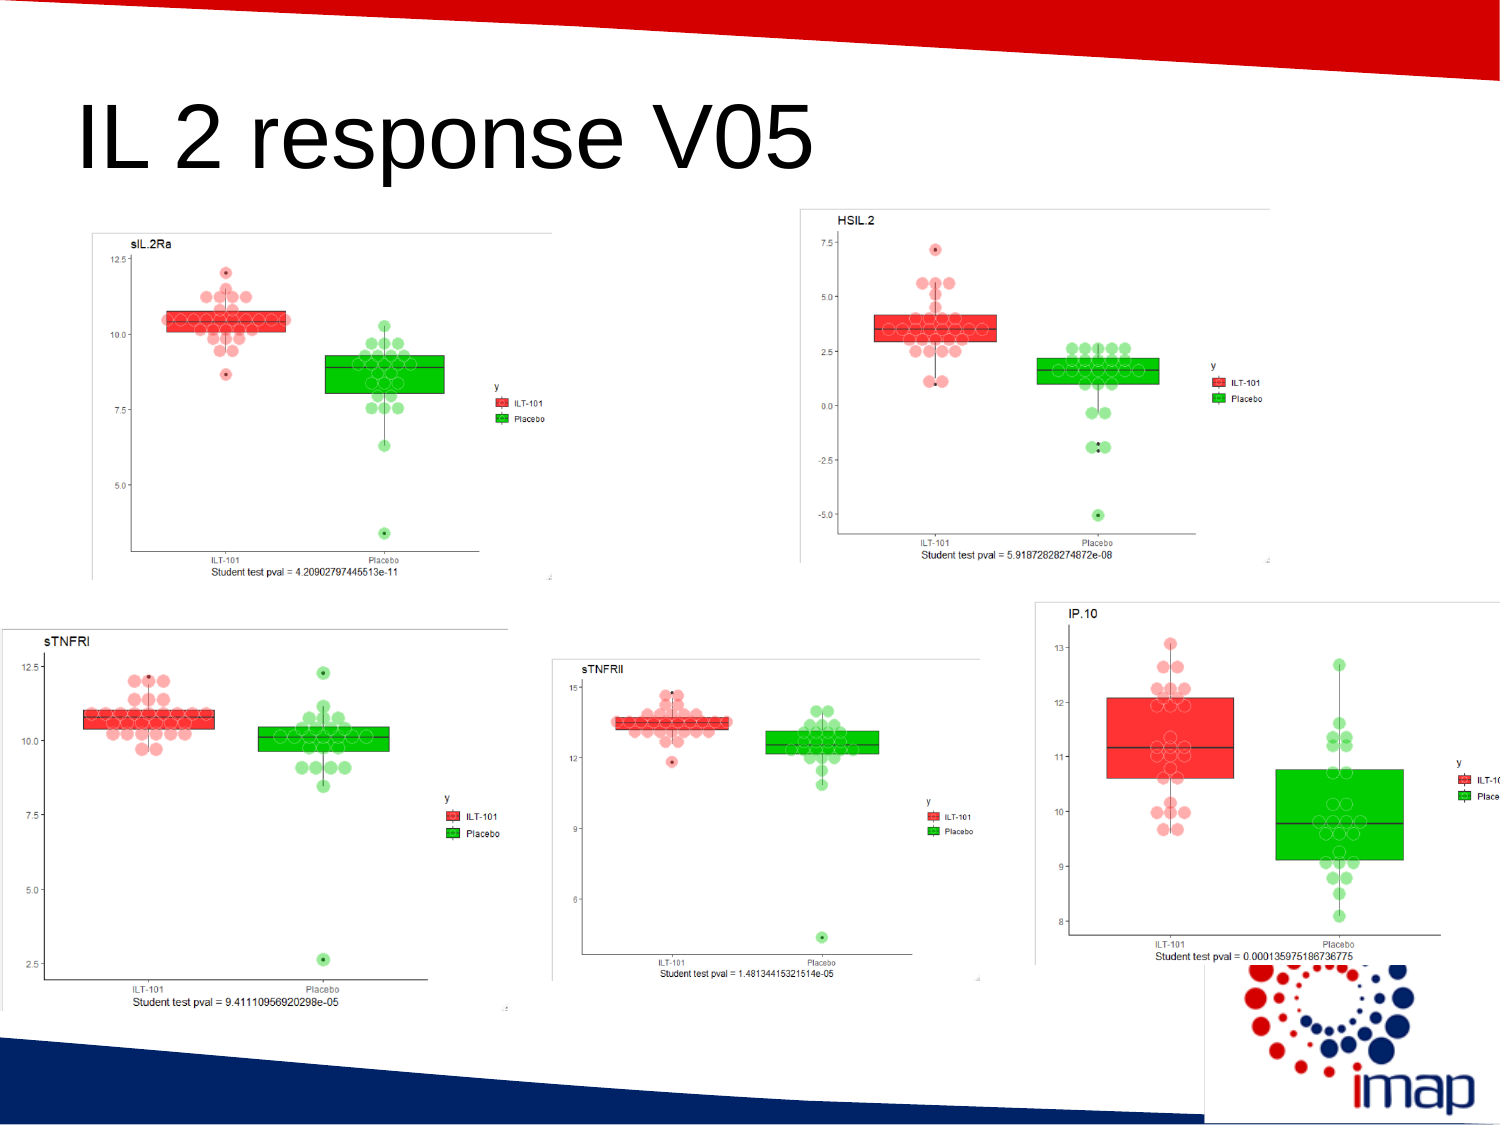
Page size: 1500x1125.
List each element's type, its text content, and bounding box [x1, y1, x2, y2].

picture [551, 658, 980, 981]
text_box IL 2 response V05 [75, 44, 1425, 233]
picture [91, 232, 553, 580]
picture [0, 627, 509, 1012]
picture [1034, 601, 1500, 1125]
picture [799, 208, 1270, 563]
